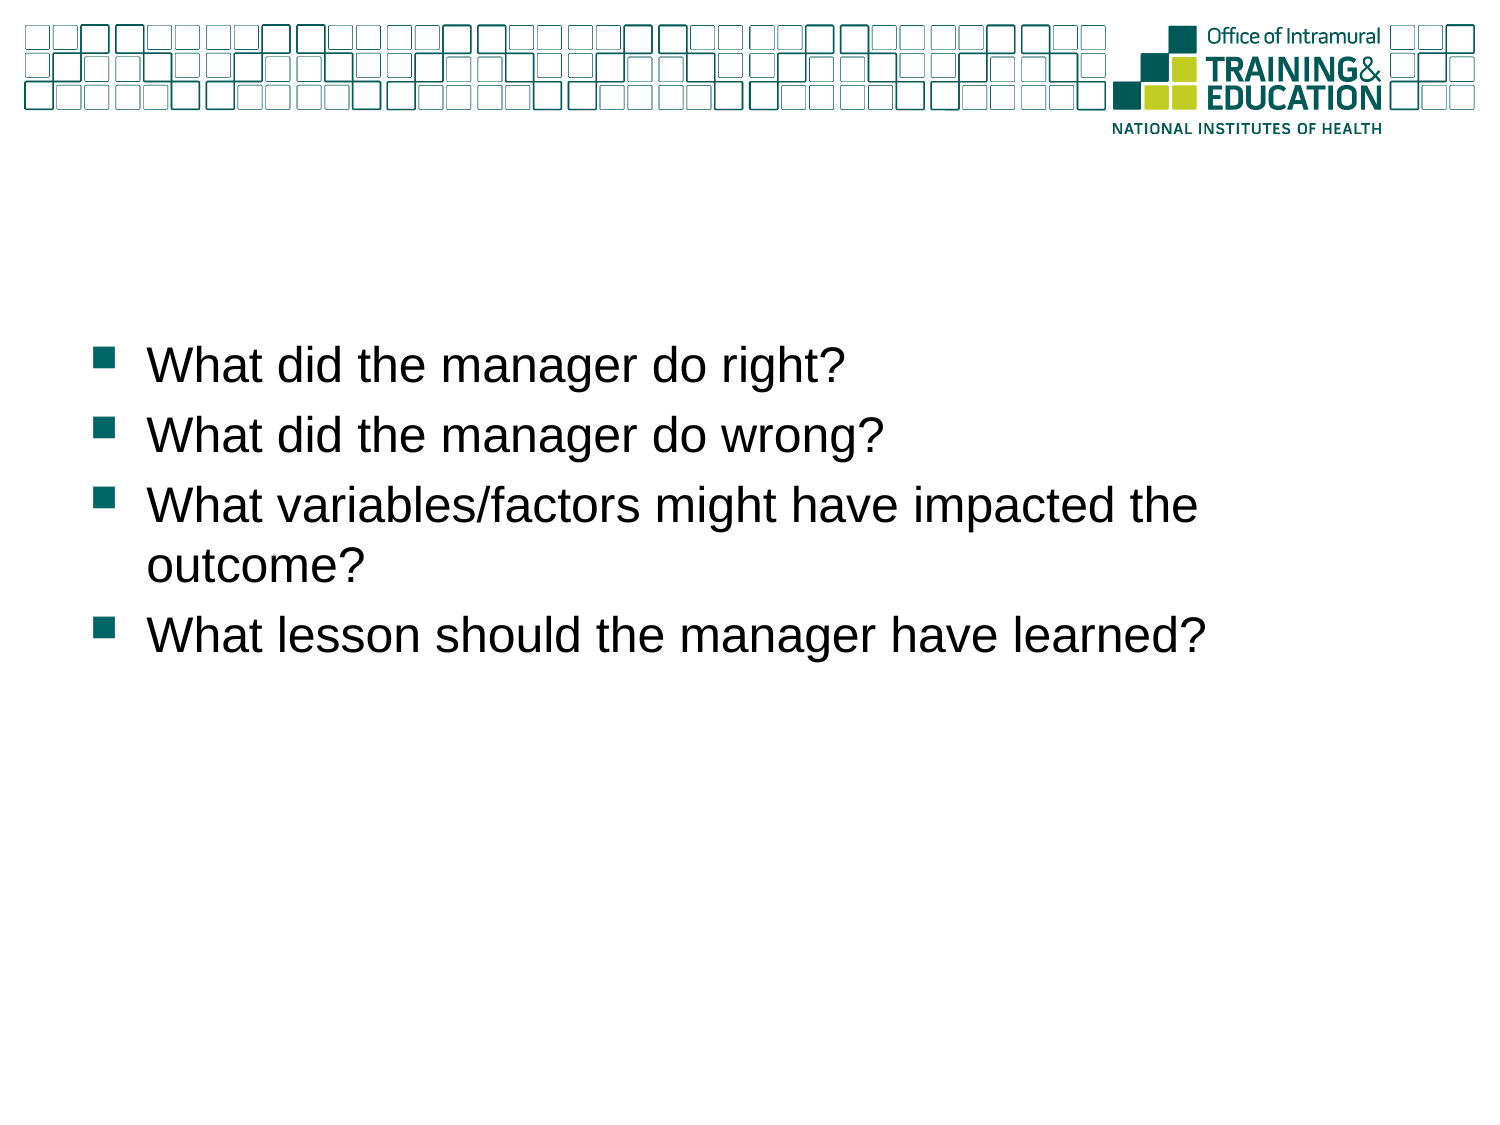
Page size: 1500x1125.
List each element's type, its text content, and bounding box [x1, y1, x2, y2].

list What did the manager do right? What did the manager do wrong? What variables/factors might have impacted the outcome? What lesson should the manager have learned? [75, 324, 1425, 963]
picture [24, 24, 1475, 134]
